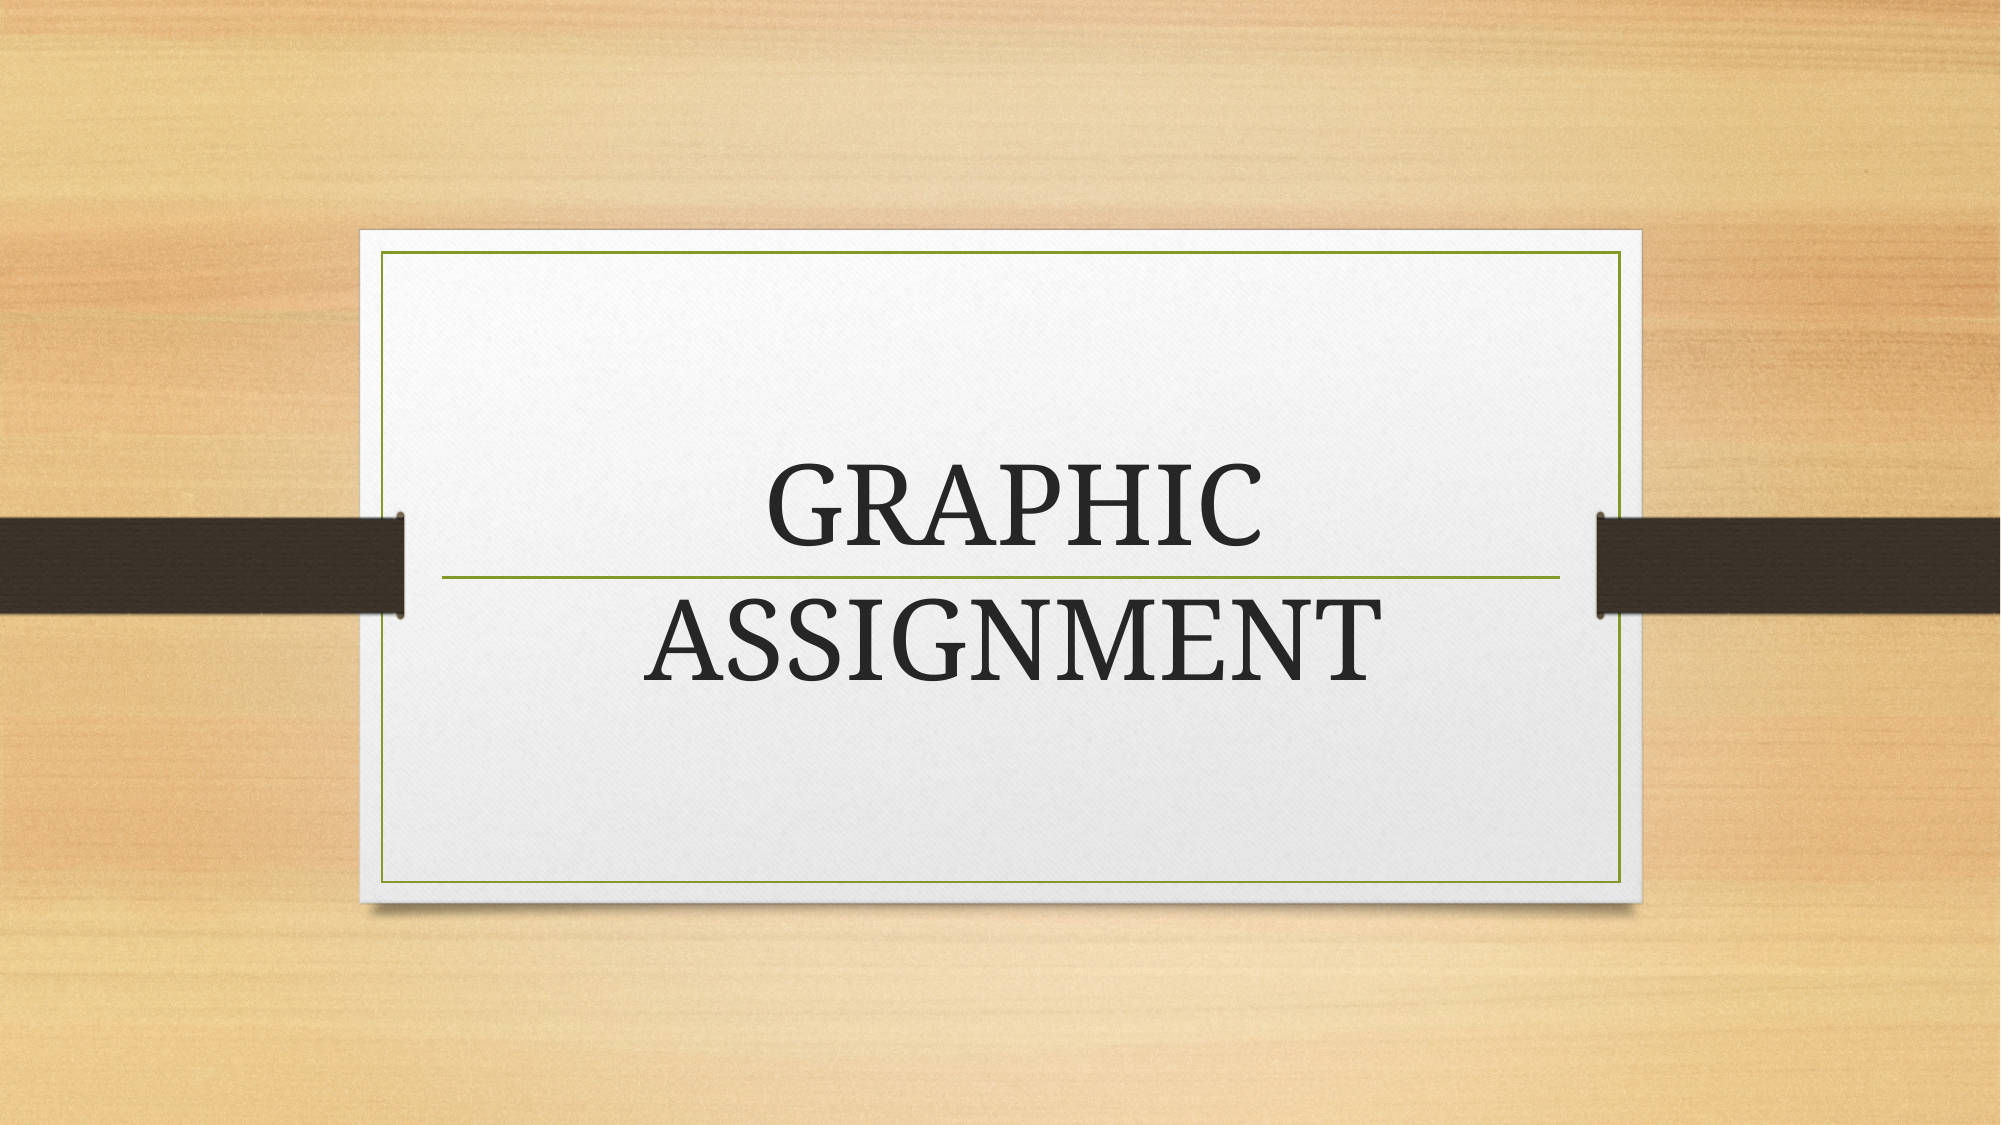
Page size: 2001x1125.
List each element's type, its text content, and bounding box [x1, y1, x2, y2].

picture [0, 0, 2001, 1125]
title GRAPHIC ASSIGNMENT [454, 493, 1573, 711]
